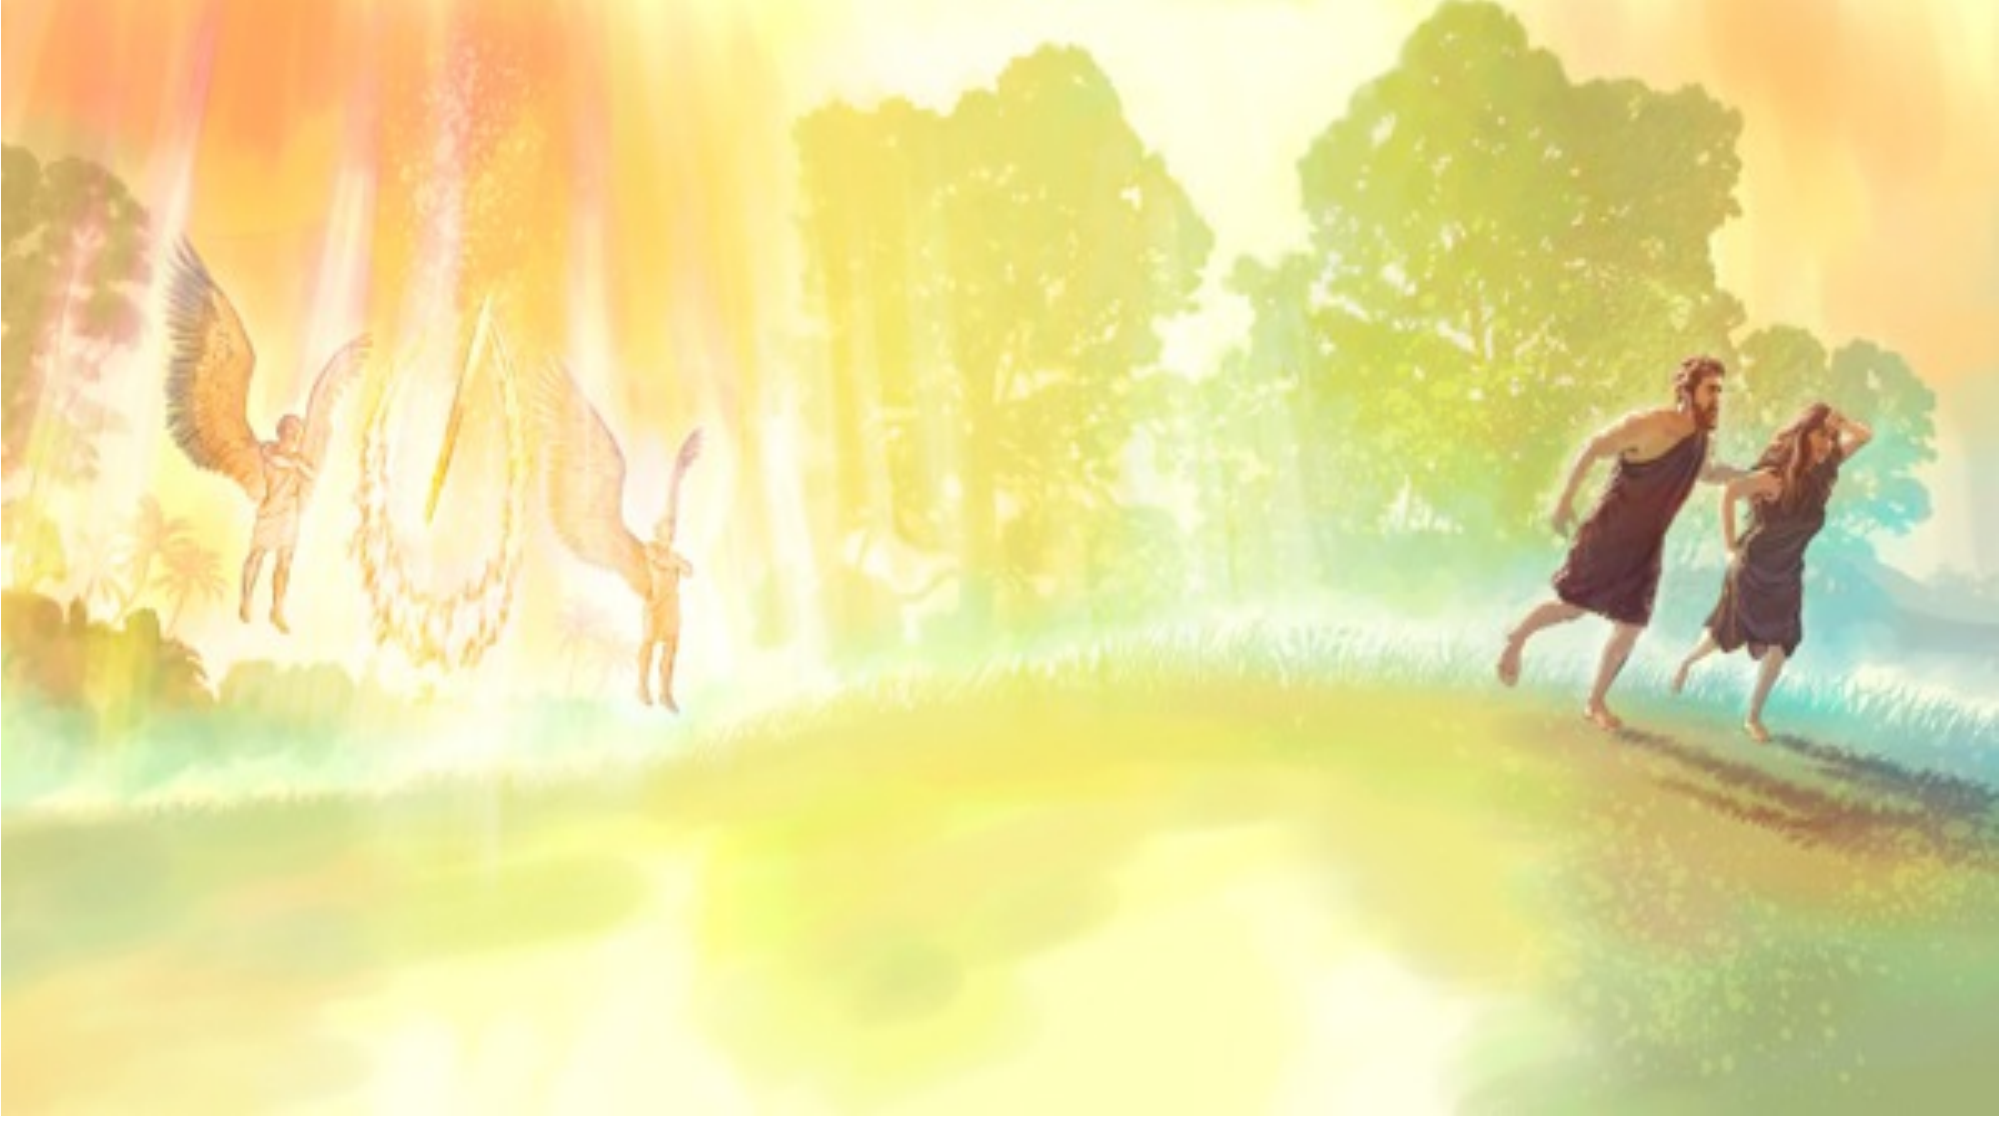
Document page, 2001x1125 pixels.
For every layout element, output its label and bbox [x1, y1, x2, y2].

list [1, 0, 1999, 1116]
